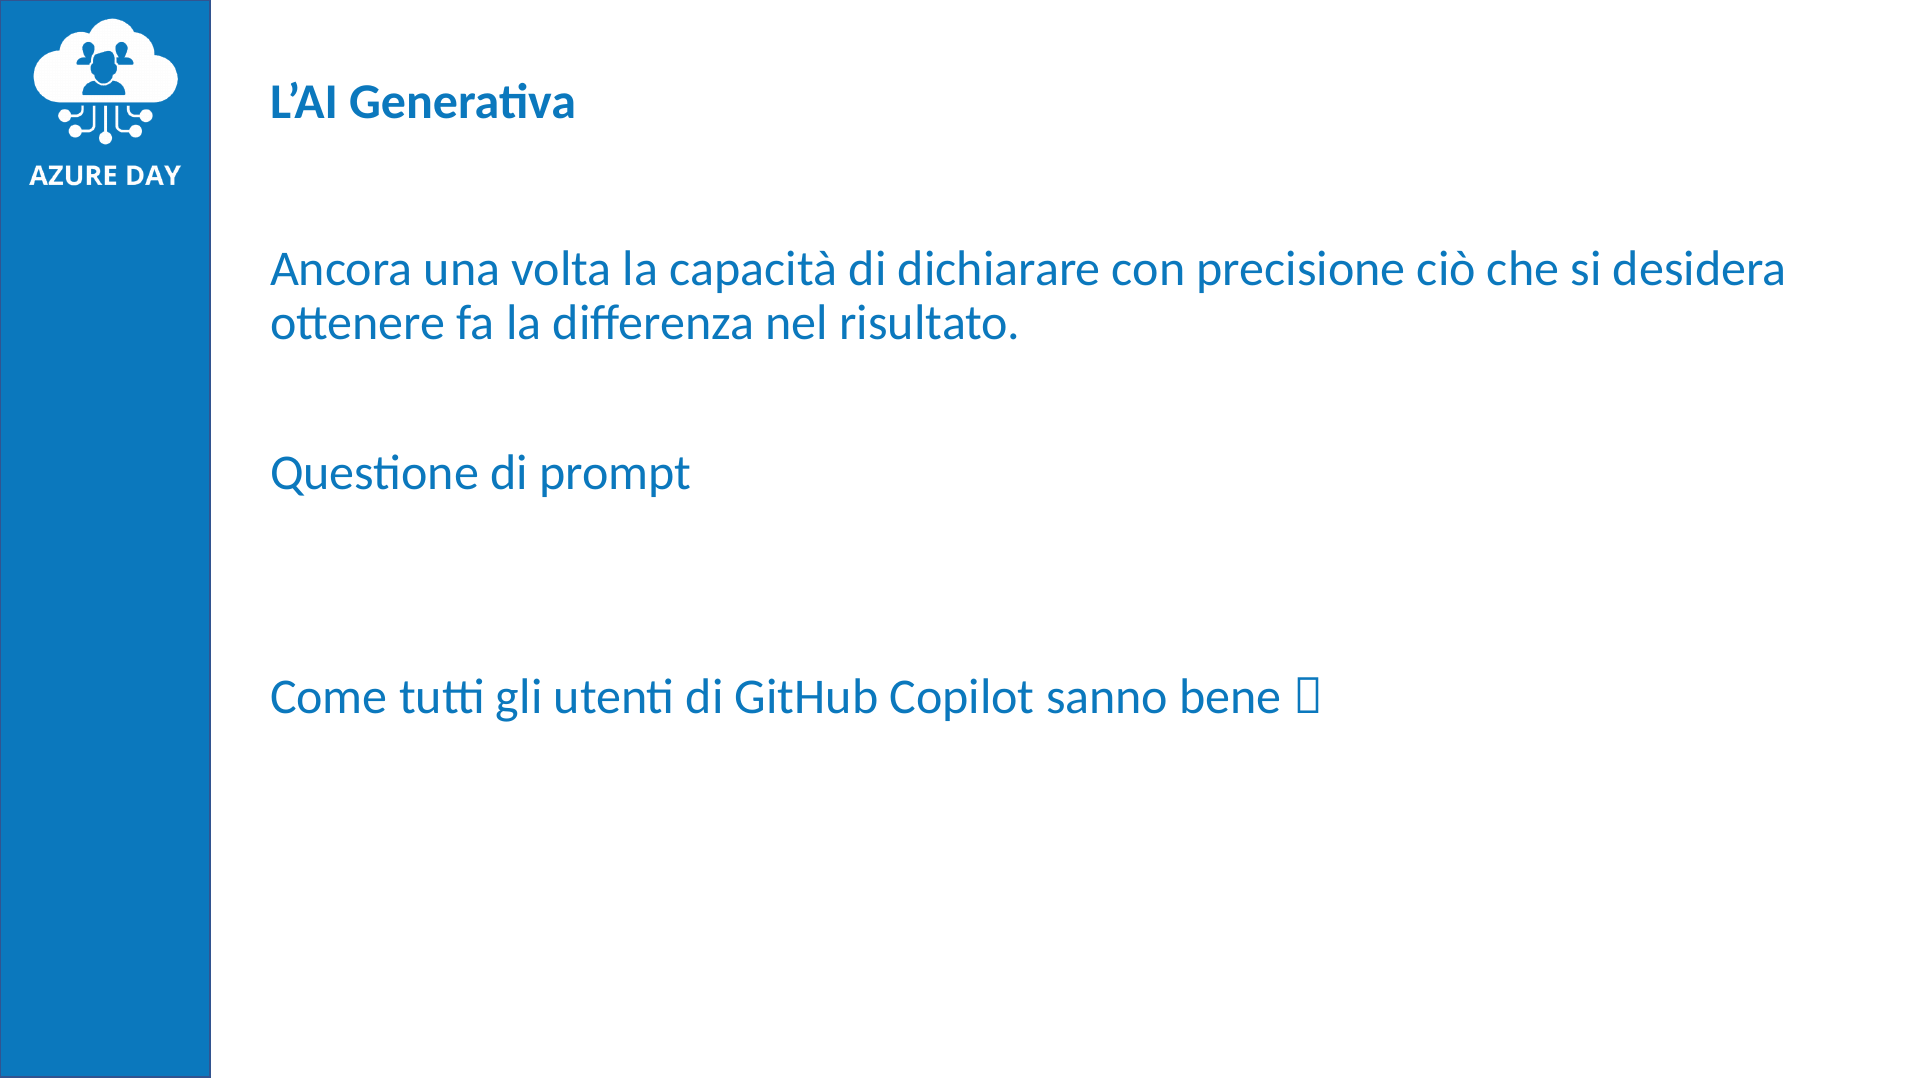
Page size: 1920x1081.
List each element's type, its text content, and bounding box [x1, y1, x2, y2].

list Ancora una volta la capacità di dichiarare con precisione ciò che si desidera ottenere fa la differenza nel risultato. Questione di prompt Come tutti gli utenti di GitHub Copilot sanno bene  [255, 235, 1856, 921]
title L’AI Generativa [255, 49, 1856, 155]
picture [0, 0, 210, 207]
